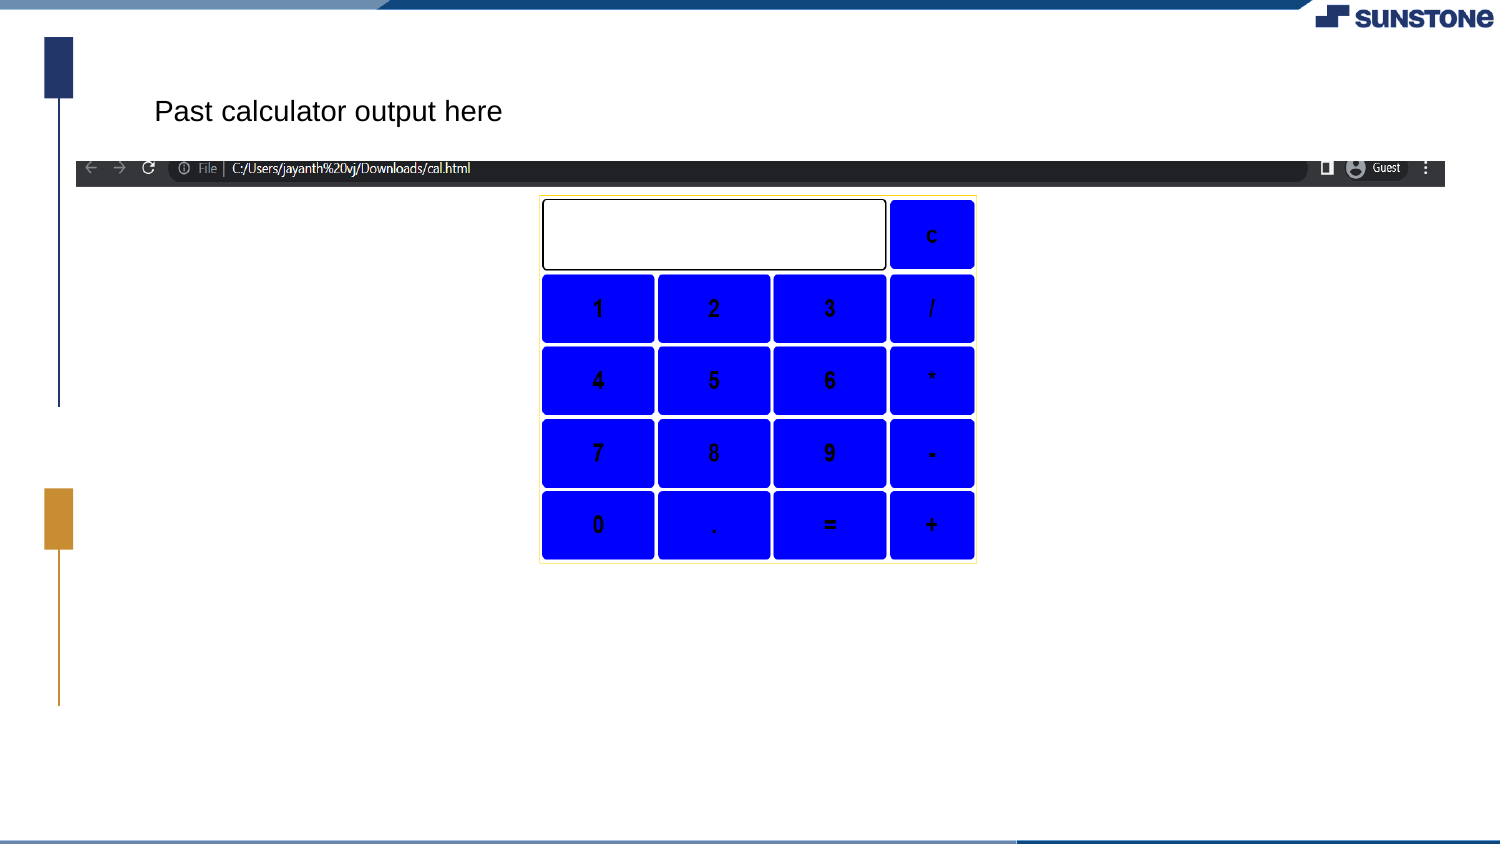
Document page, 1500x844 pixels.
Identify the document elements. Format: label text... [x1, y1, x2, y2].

text_box Past calculator output here [139, 84, 890, 135]
picture [0, 0, 1500, 844]
